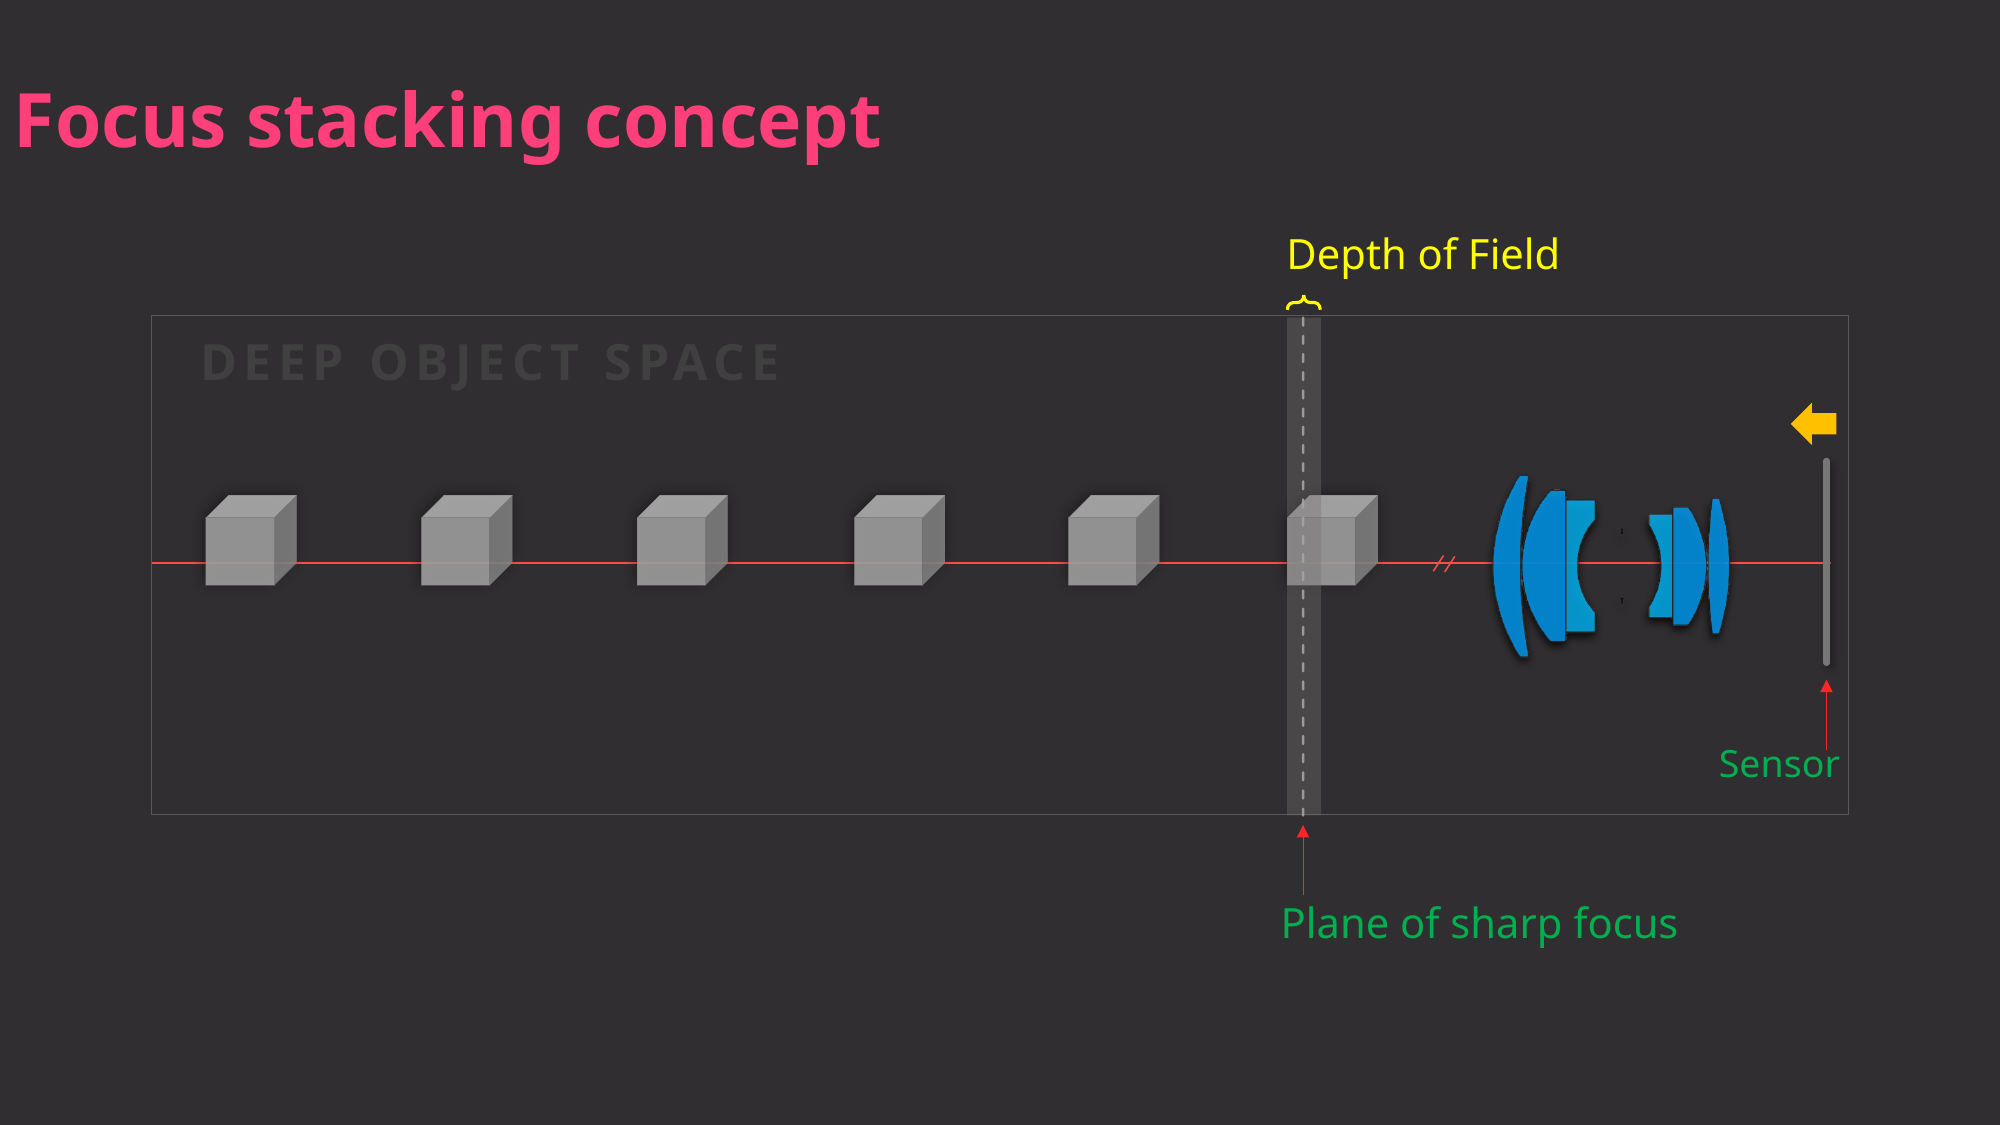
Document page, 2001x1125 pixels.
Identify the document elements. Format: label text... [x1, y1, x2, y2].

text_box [151, 220, 1849, 955]
text_box Focus stacking concept [0, 65, 898, 171]
